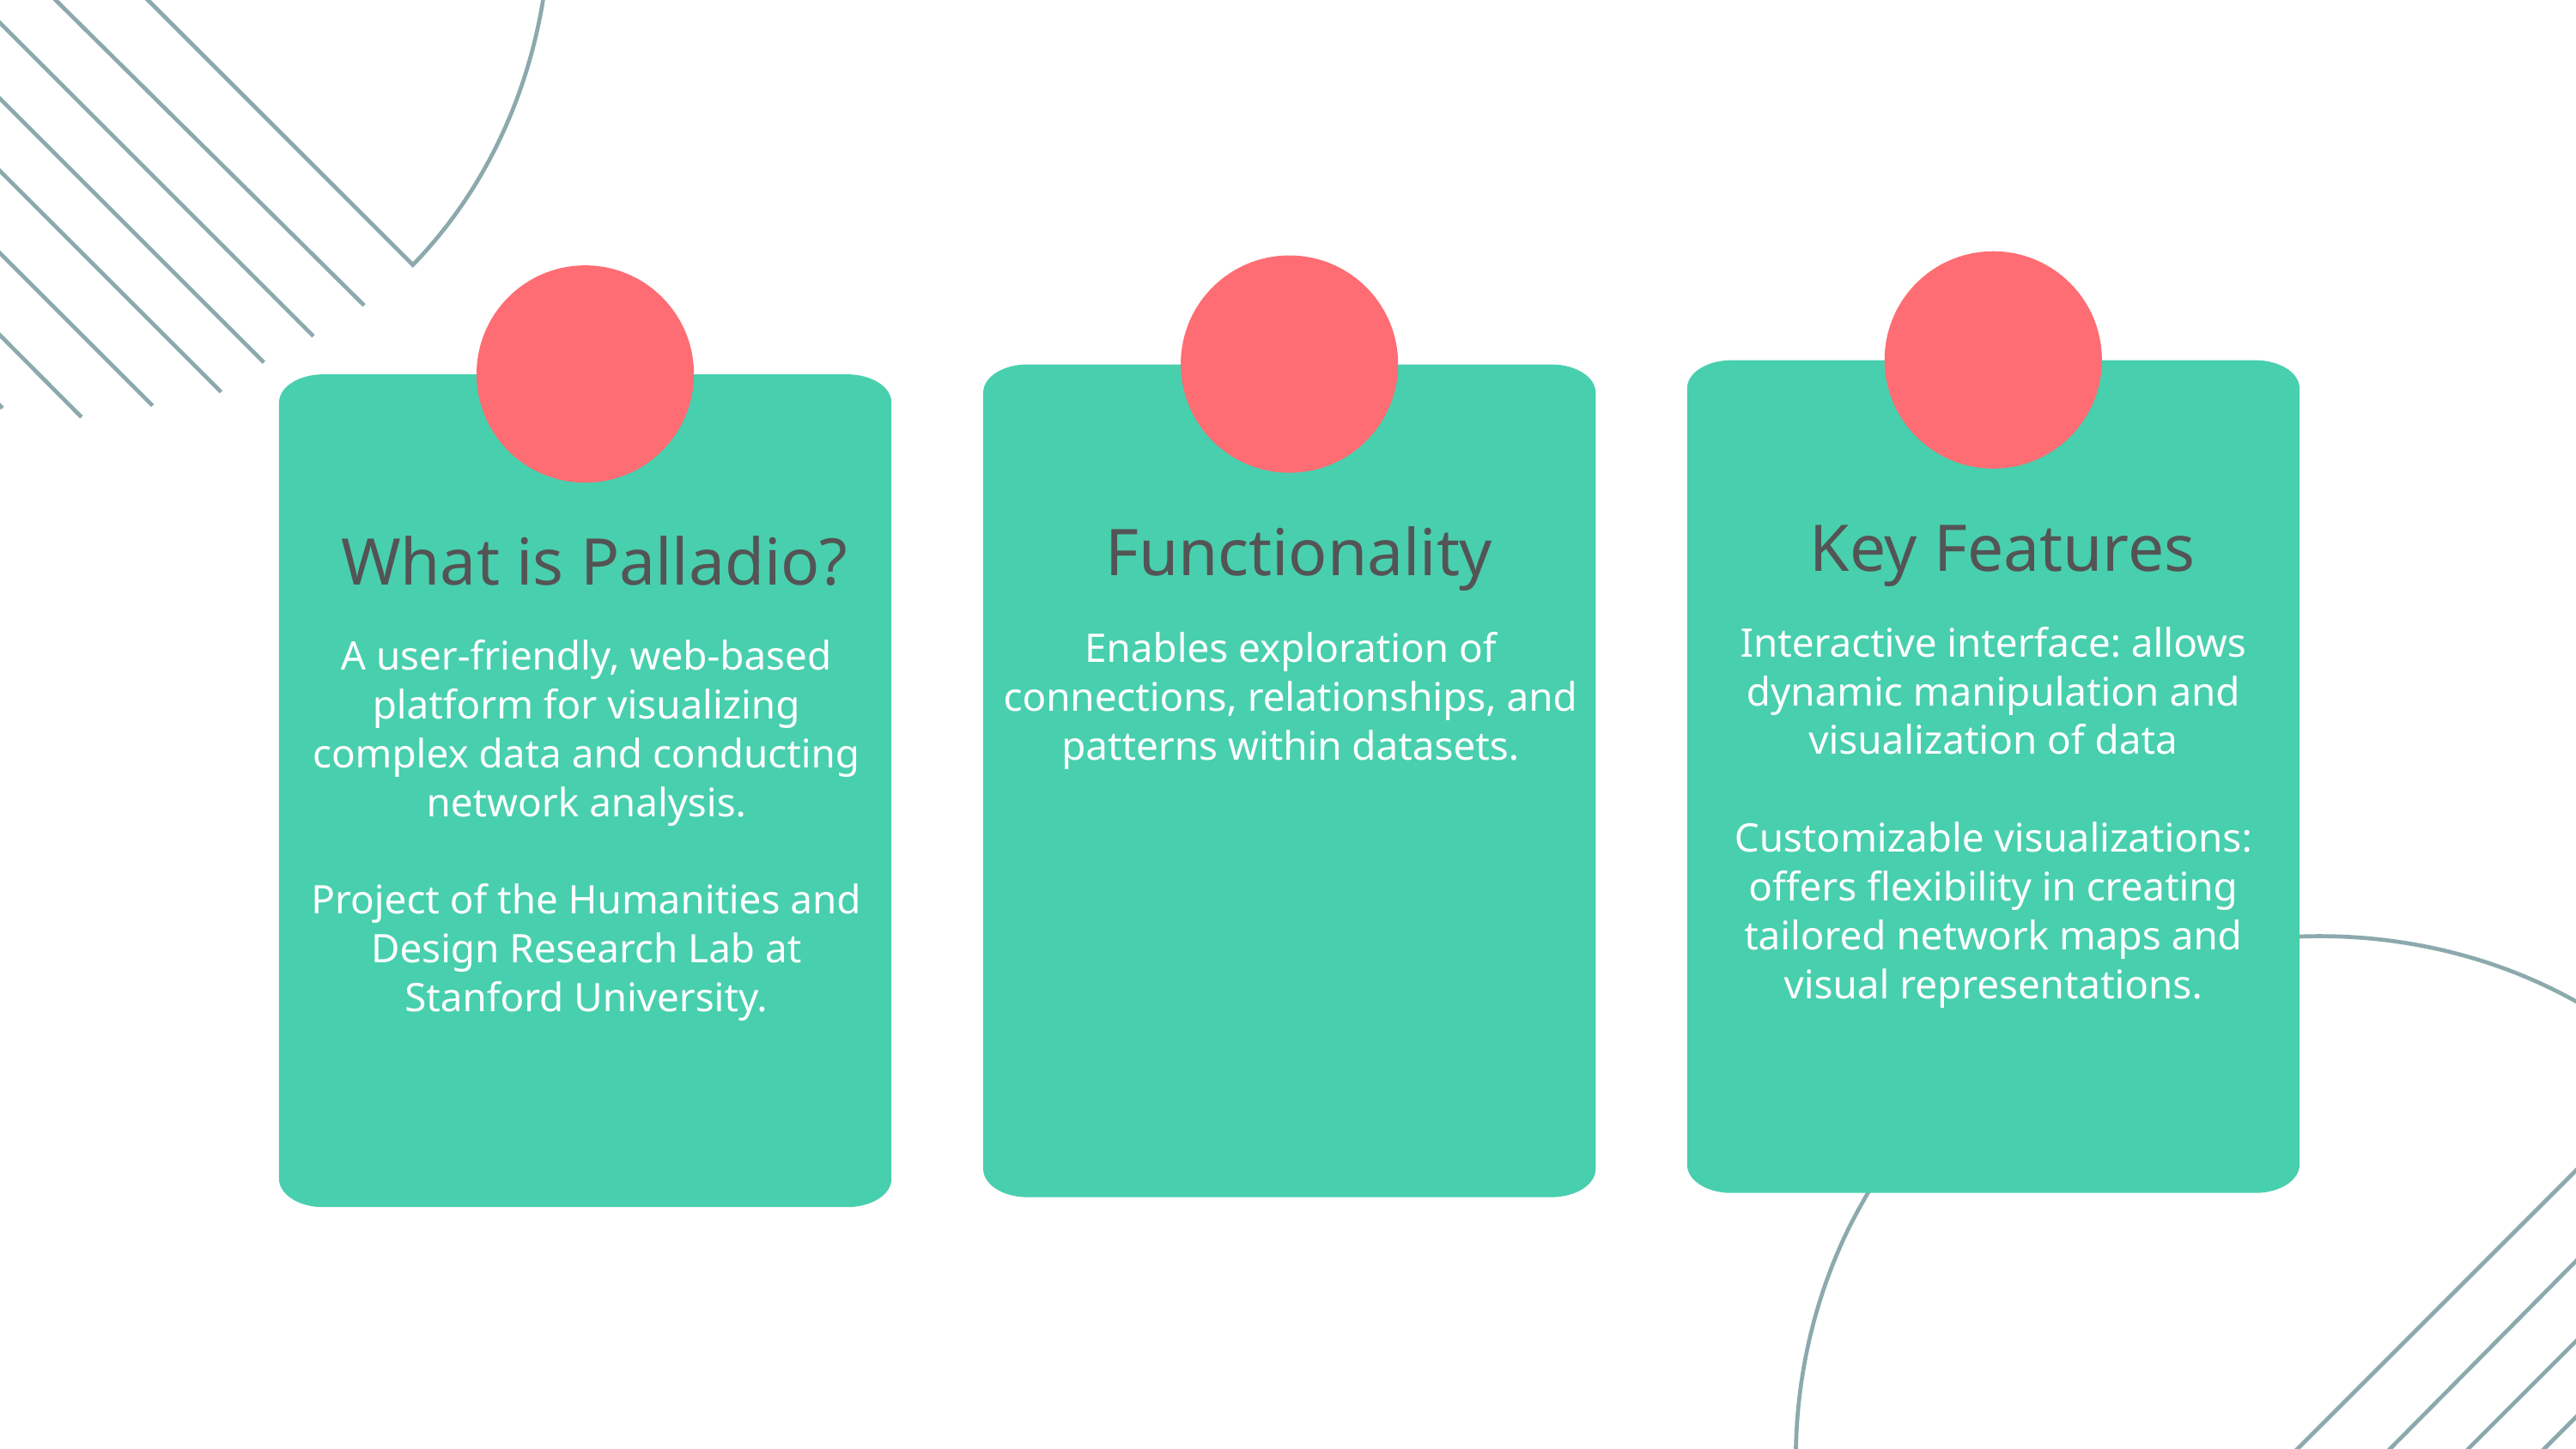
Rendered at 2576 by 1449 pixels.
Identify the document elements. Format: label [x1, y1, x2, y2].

text_box [476, 264, 695, 483]
text_box [1180, 255, 1399, 473]
text_box [168, 484, 1002, 1097]
text_box [1884, 251, 2103, 470]
text_box [1603, 1014, 2576, 1449]
text_box [872, 474, 1573, 1088]
text_box [1577, 470, 2410, 1083]
